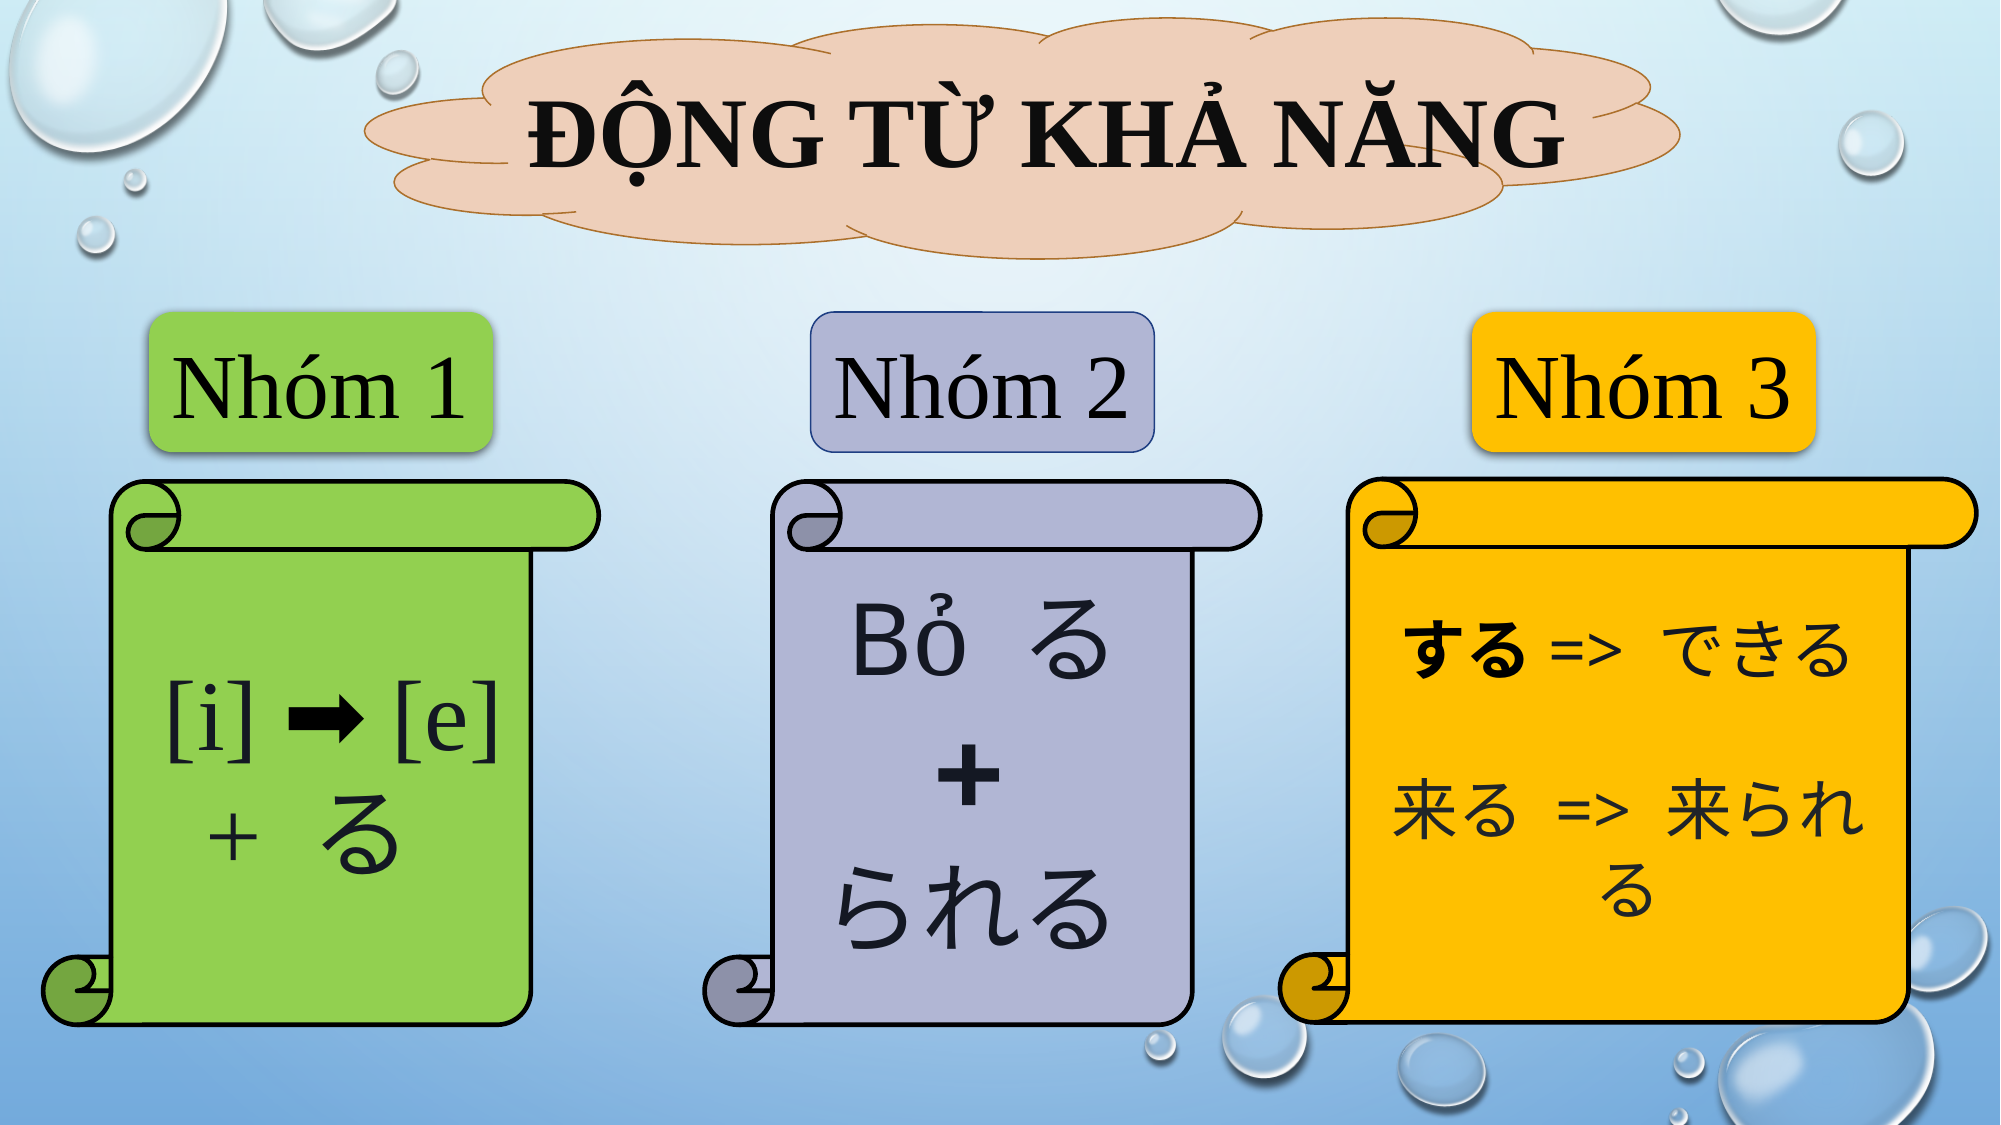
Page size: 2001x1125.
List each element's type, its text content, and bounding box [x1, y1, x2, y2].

text_box Nhóm 3 [1472, 311, 1816, 453]
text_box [365, 16, 1680, 259]
text_box する=> できる 来る => 来られる [1279, 478, 1978, 1024]
text_box Nhóm 2 [809, 311, 1156, 453]
text_box [i] ➡ [e] + る [42, 480, 600, 1026]
text_box Bỏ る + られる [703, 480, 1262, 1026]
text_box Nhóm 1 [149, 311, 493, 453]
picture [0, 0, 2000, 1125]
